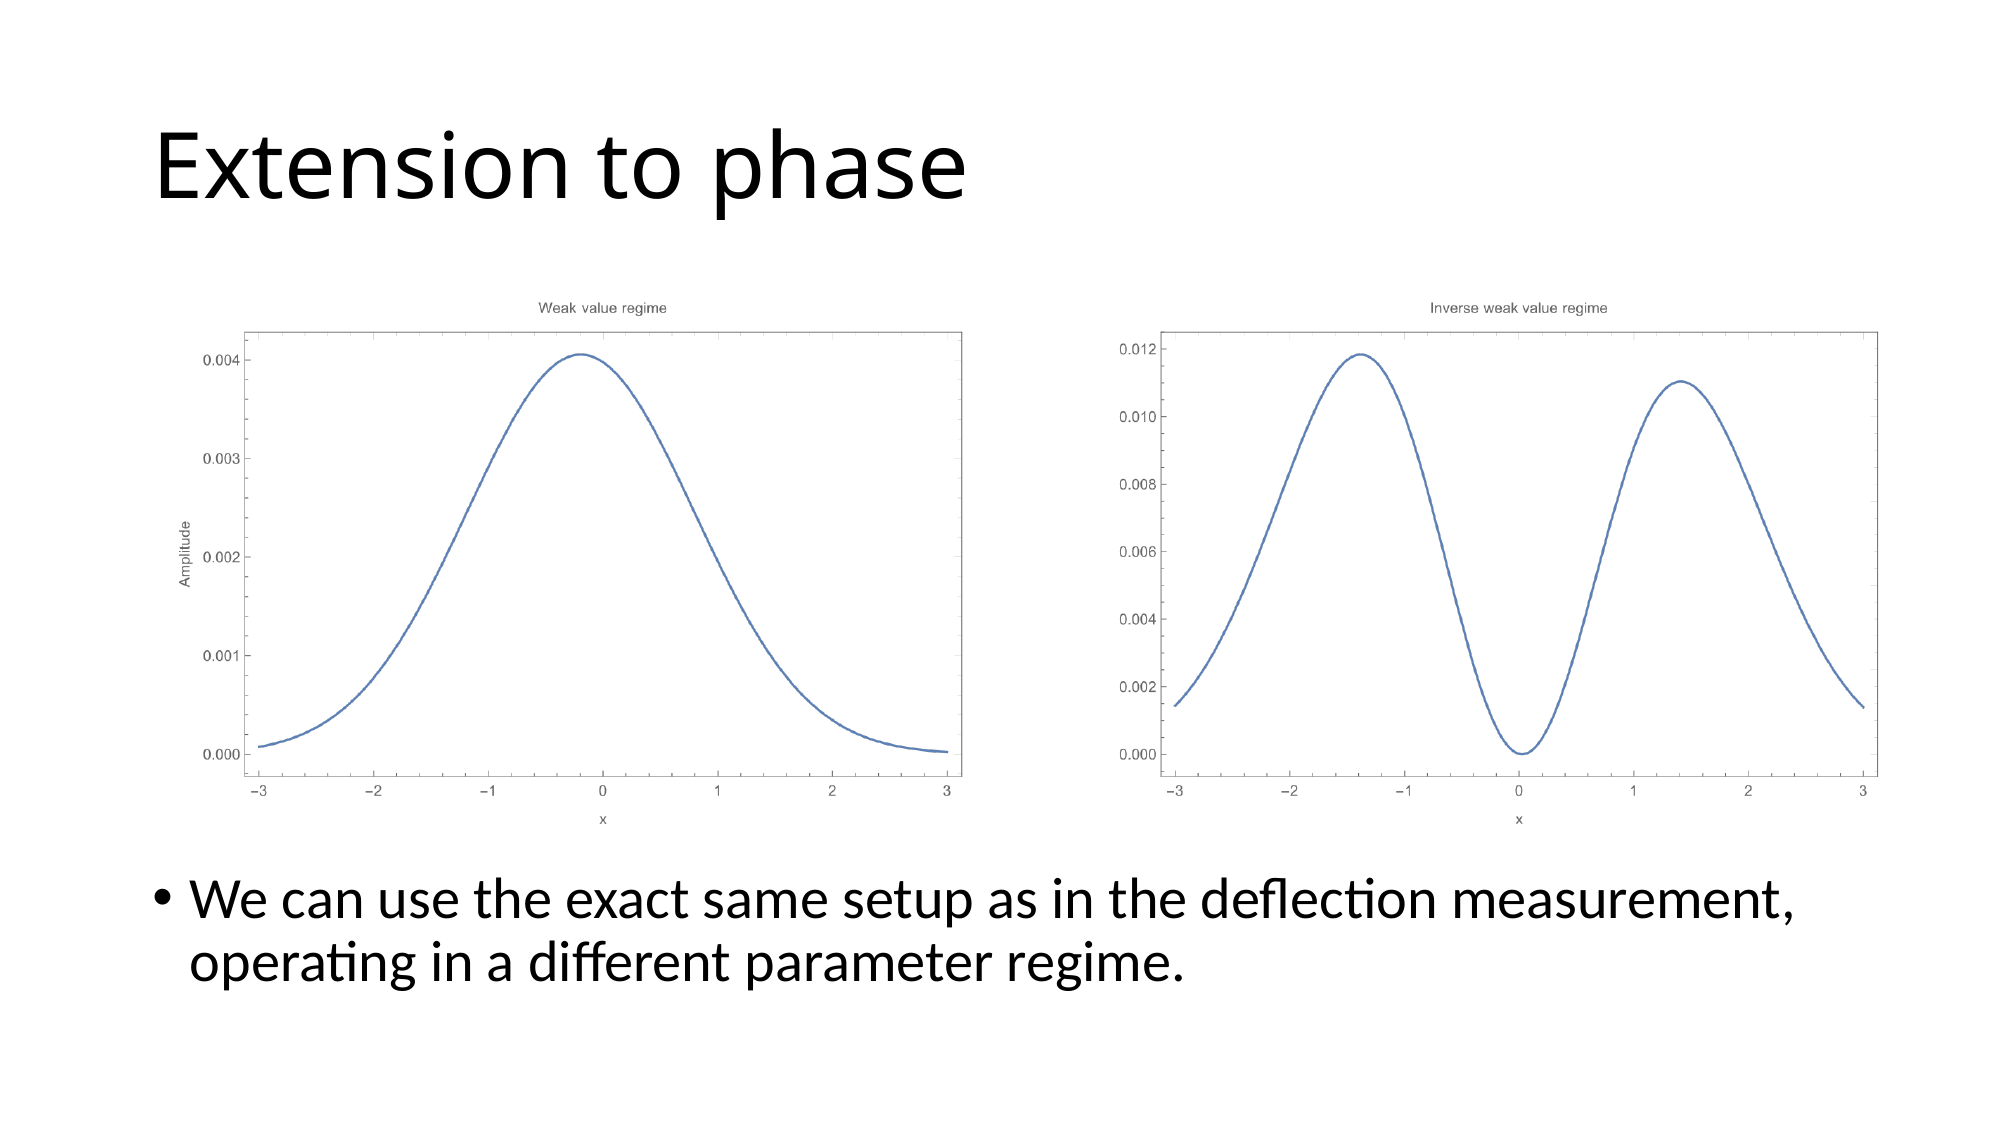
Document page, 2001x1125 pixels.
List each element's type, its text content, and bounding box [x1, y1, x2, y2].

picture [120, 277, 1879, 824]
list We can use the exact same setup as in the deflection measurement, operating in a different parameter regime. [137, 860, 1863, 1125]
title Extension to phase [137, 59, 1863, 277]
